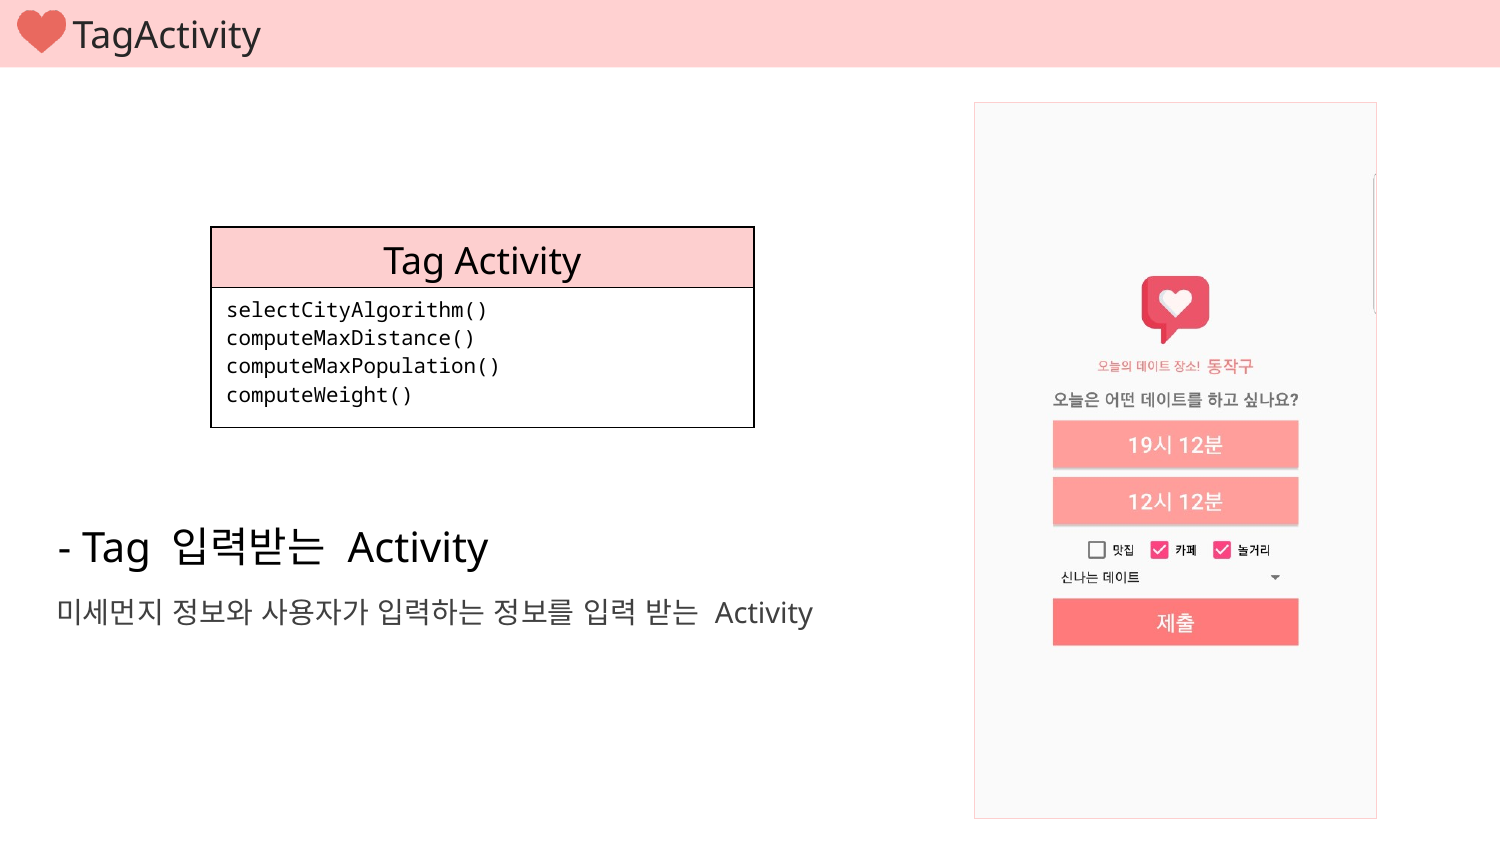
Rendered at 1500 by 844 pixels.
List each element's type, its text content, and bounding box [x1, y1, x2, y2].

table_cell selectCityAlgorithm() computeMaxDistance() computeMaxPopulation() computeWeight() [212, 288, 753, 427]
table_header Tag Activity [212, 228, 753, 287]
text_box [17, 3, 274, 65]
text_box - Tag 입력받는 Activity [43, 513, 952, 578]
picture [974, 102, 1377, 819]
text_box 미세먼지 정보와 사용자가 입력하는 정보를 입력 받는 Activity [41, 586, 922, 637]
text_box [0, 0, 1500, 70]
